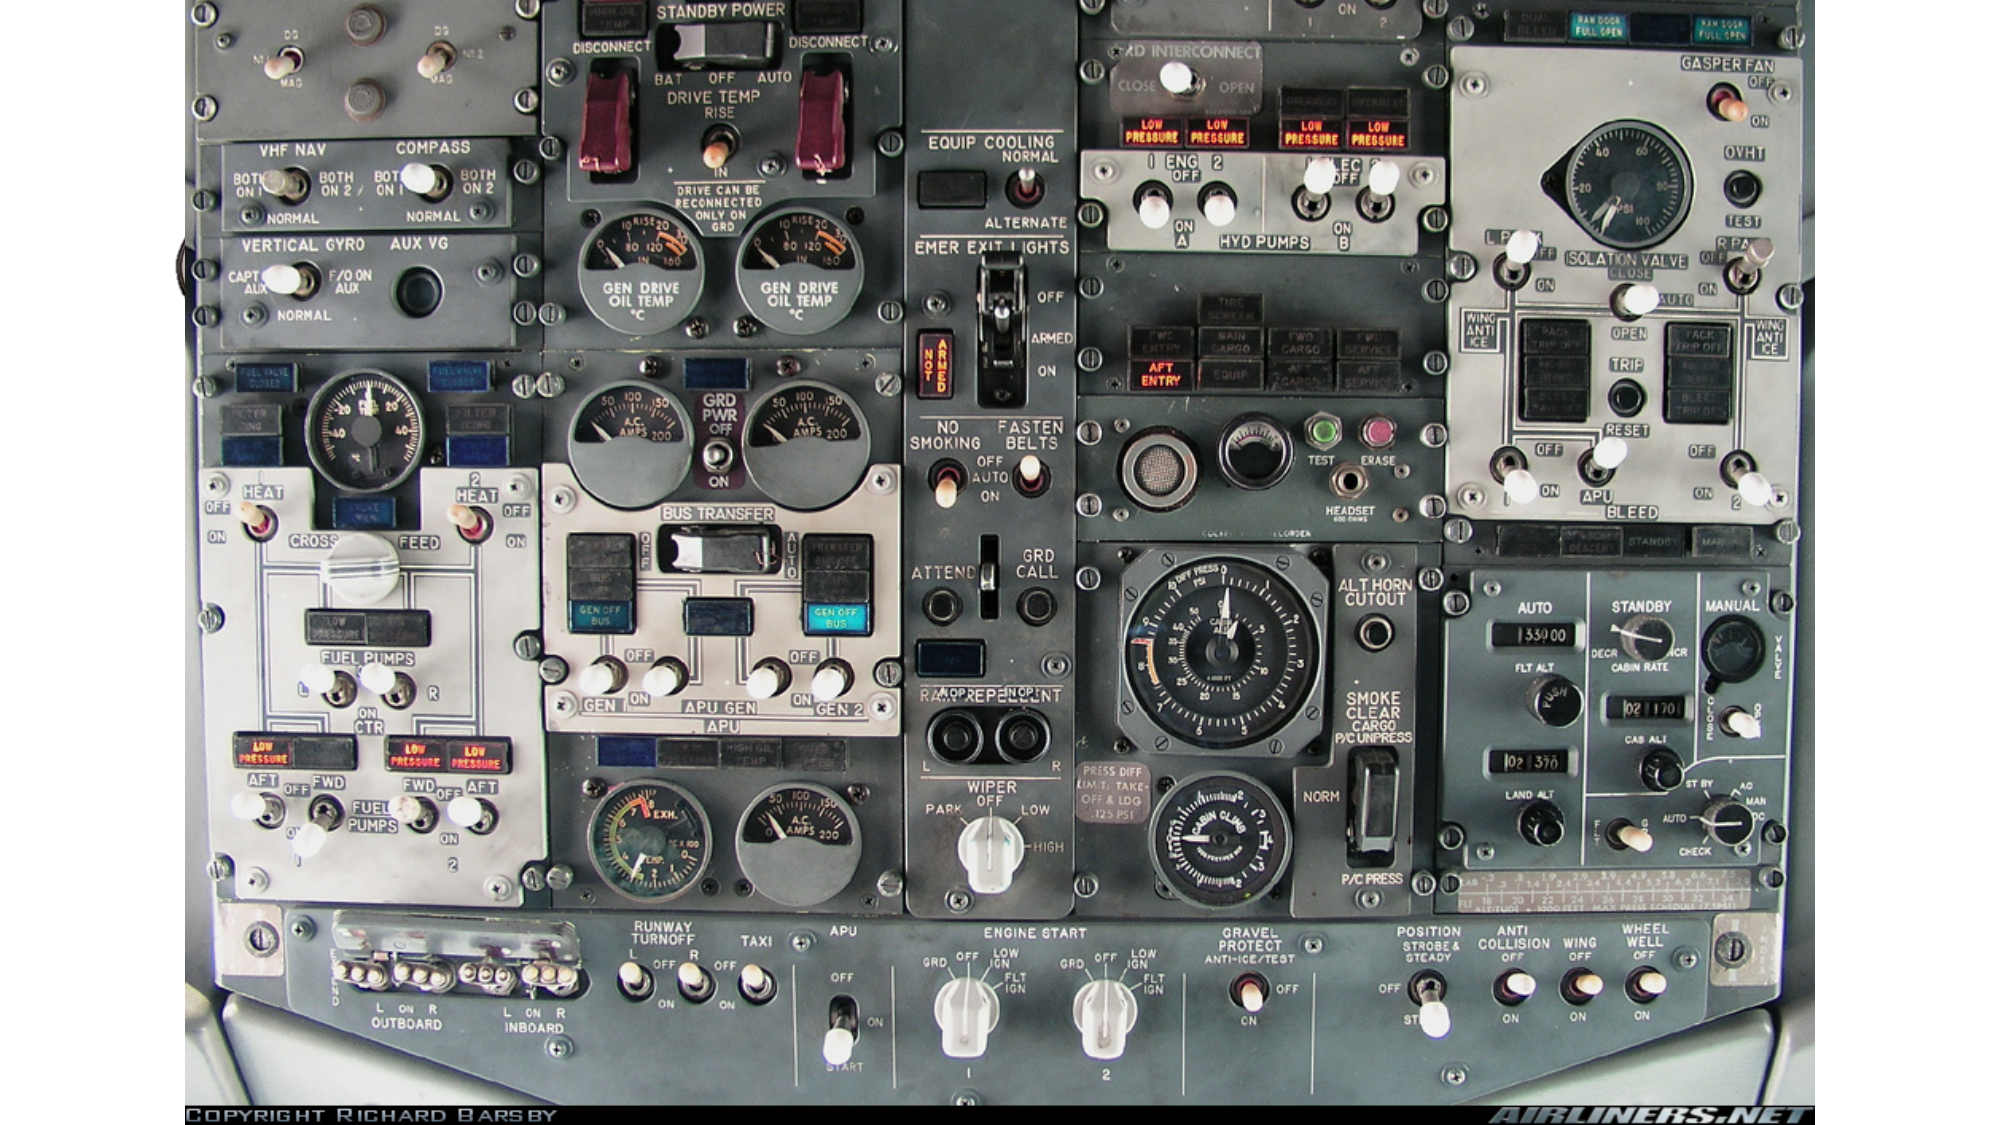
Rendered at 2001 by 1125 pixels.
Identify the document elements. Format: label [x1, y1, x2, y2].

picture [174, 0, 1815, 1125]
